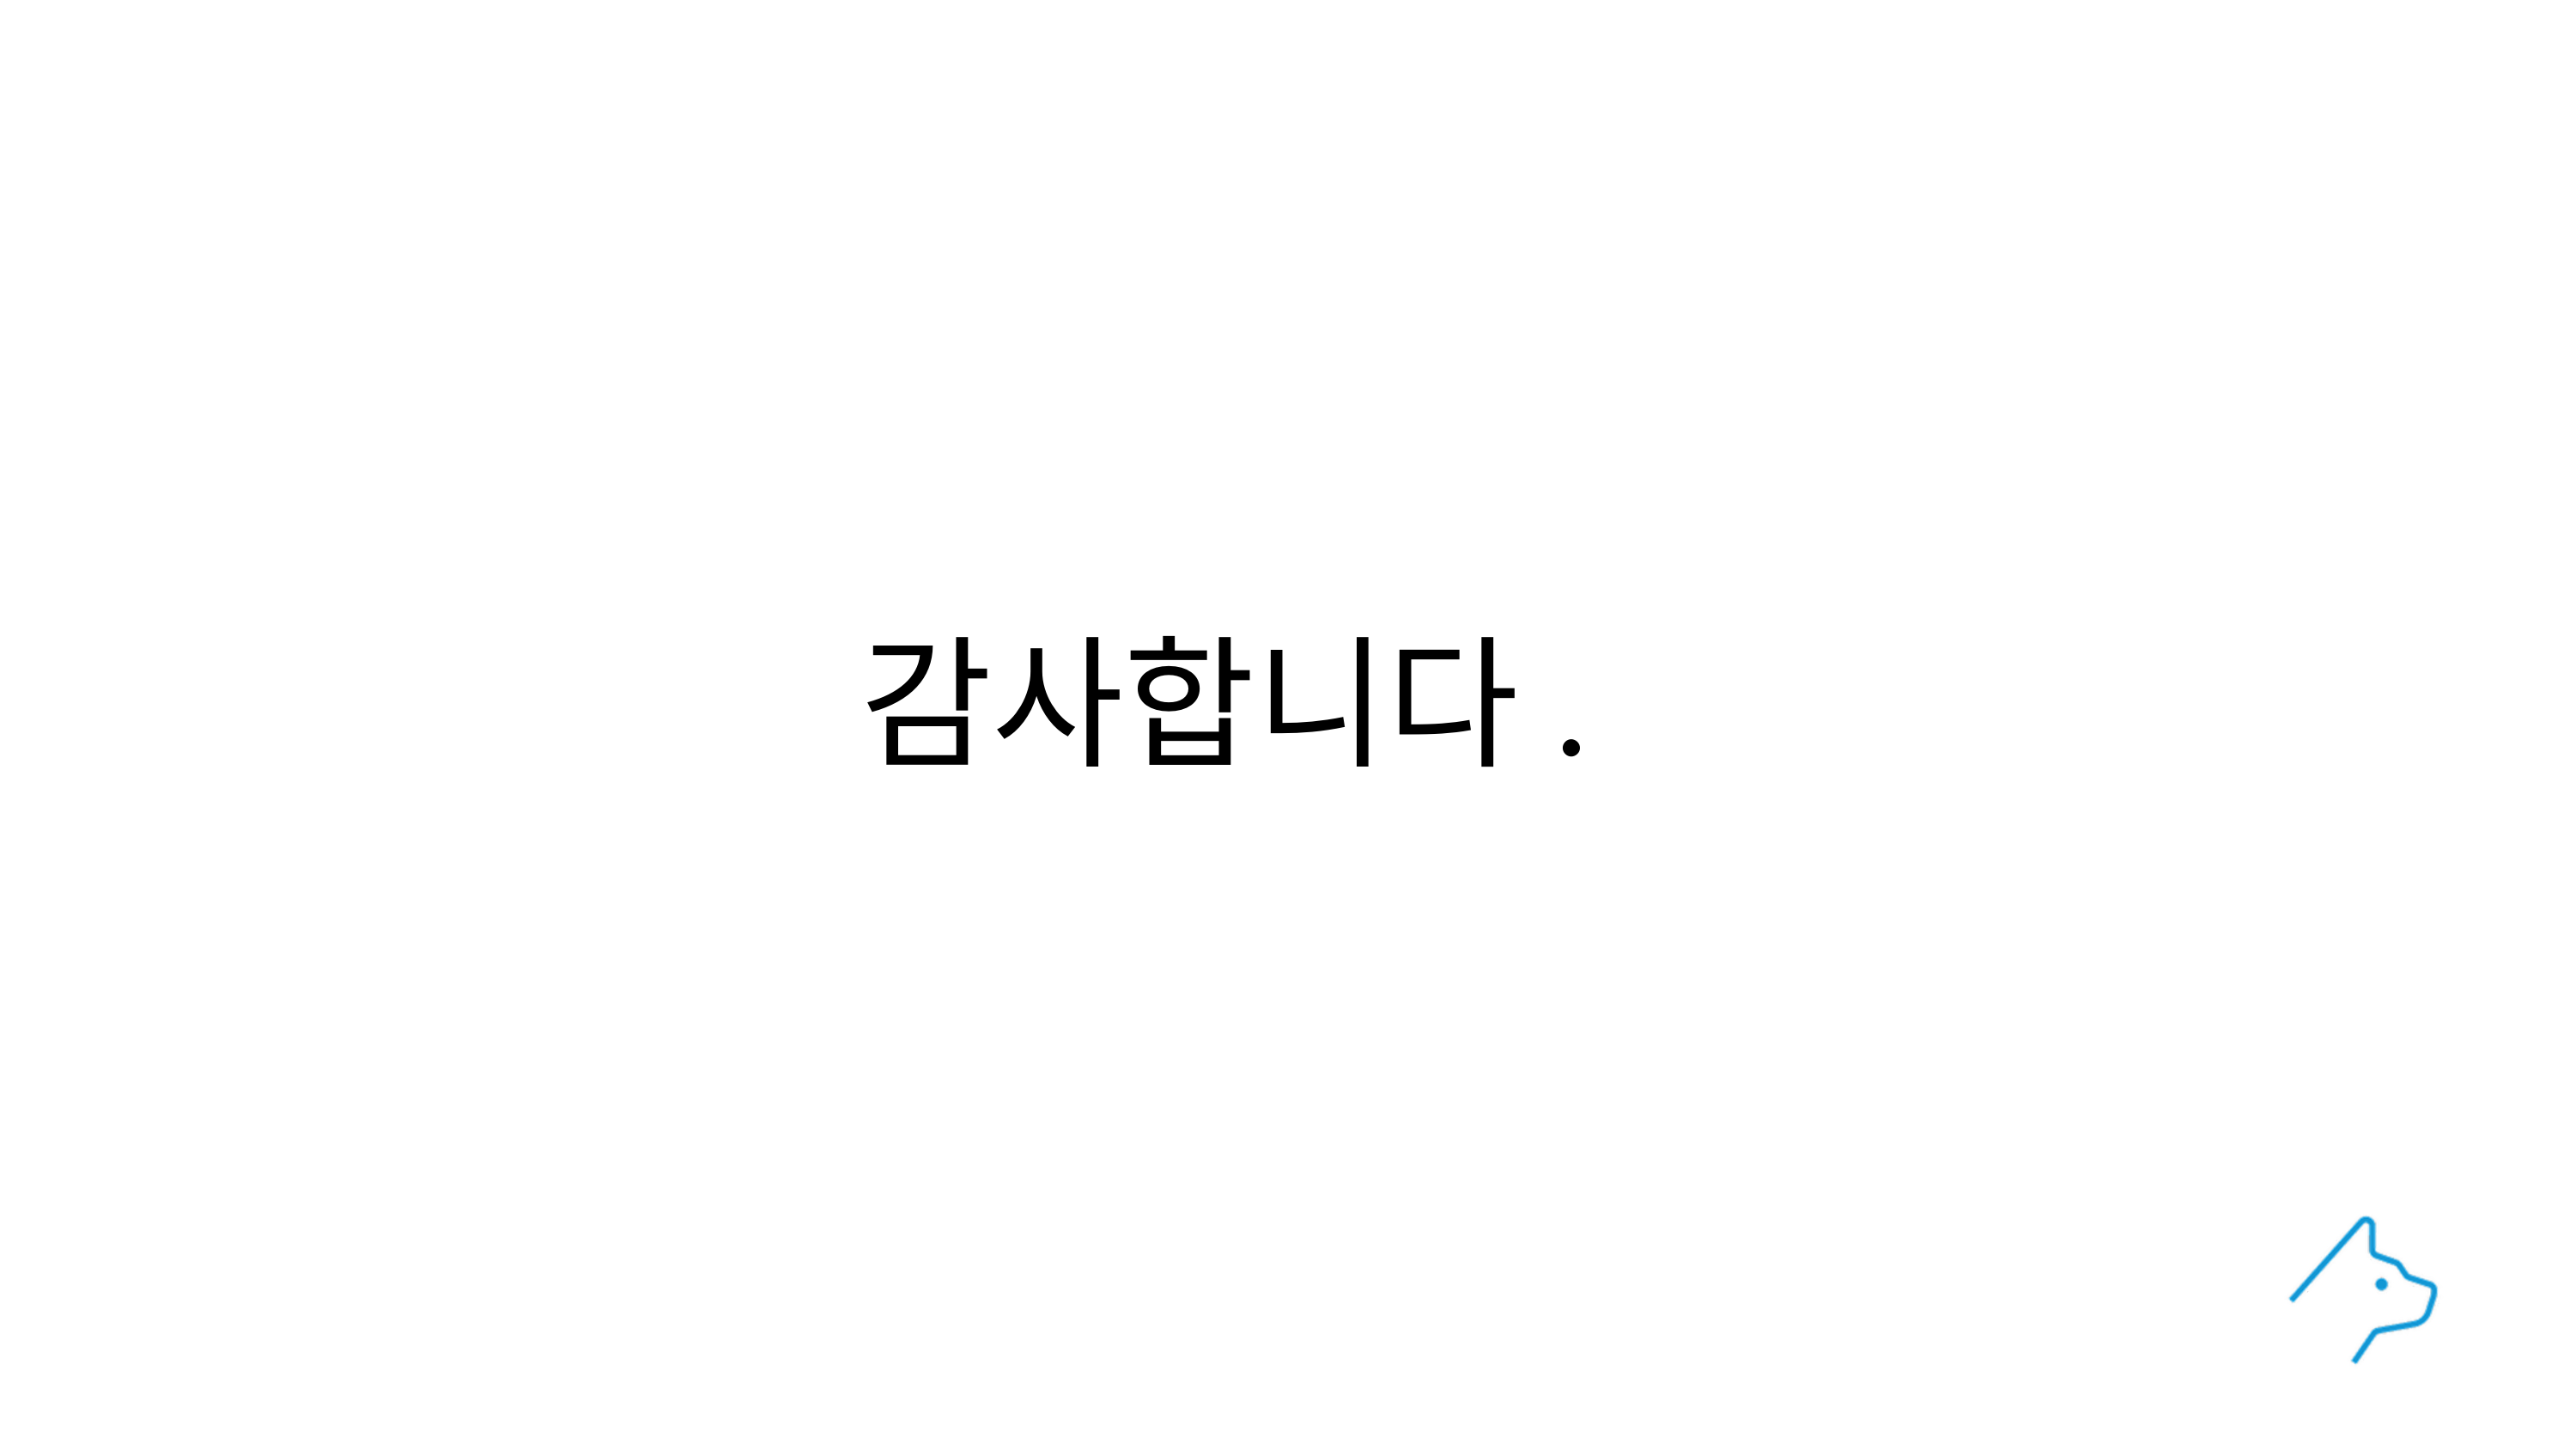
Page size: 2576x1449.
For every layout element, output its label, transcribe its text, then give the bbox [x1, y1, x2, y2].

text_box [2151, 1211, 2576, 1449]
text_box 감사합니다. [848, 606, 1643, 791]
